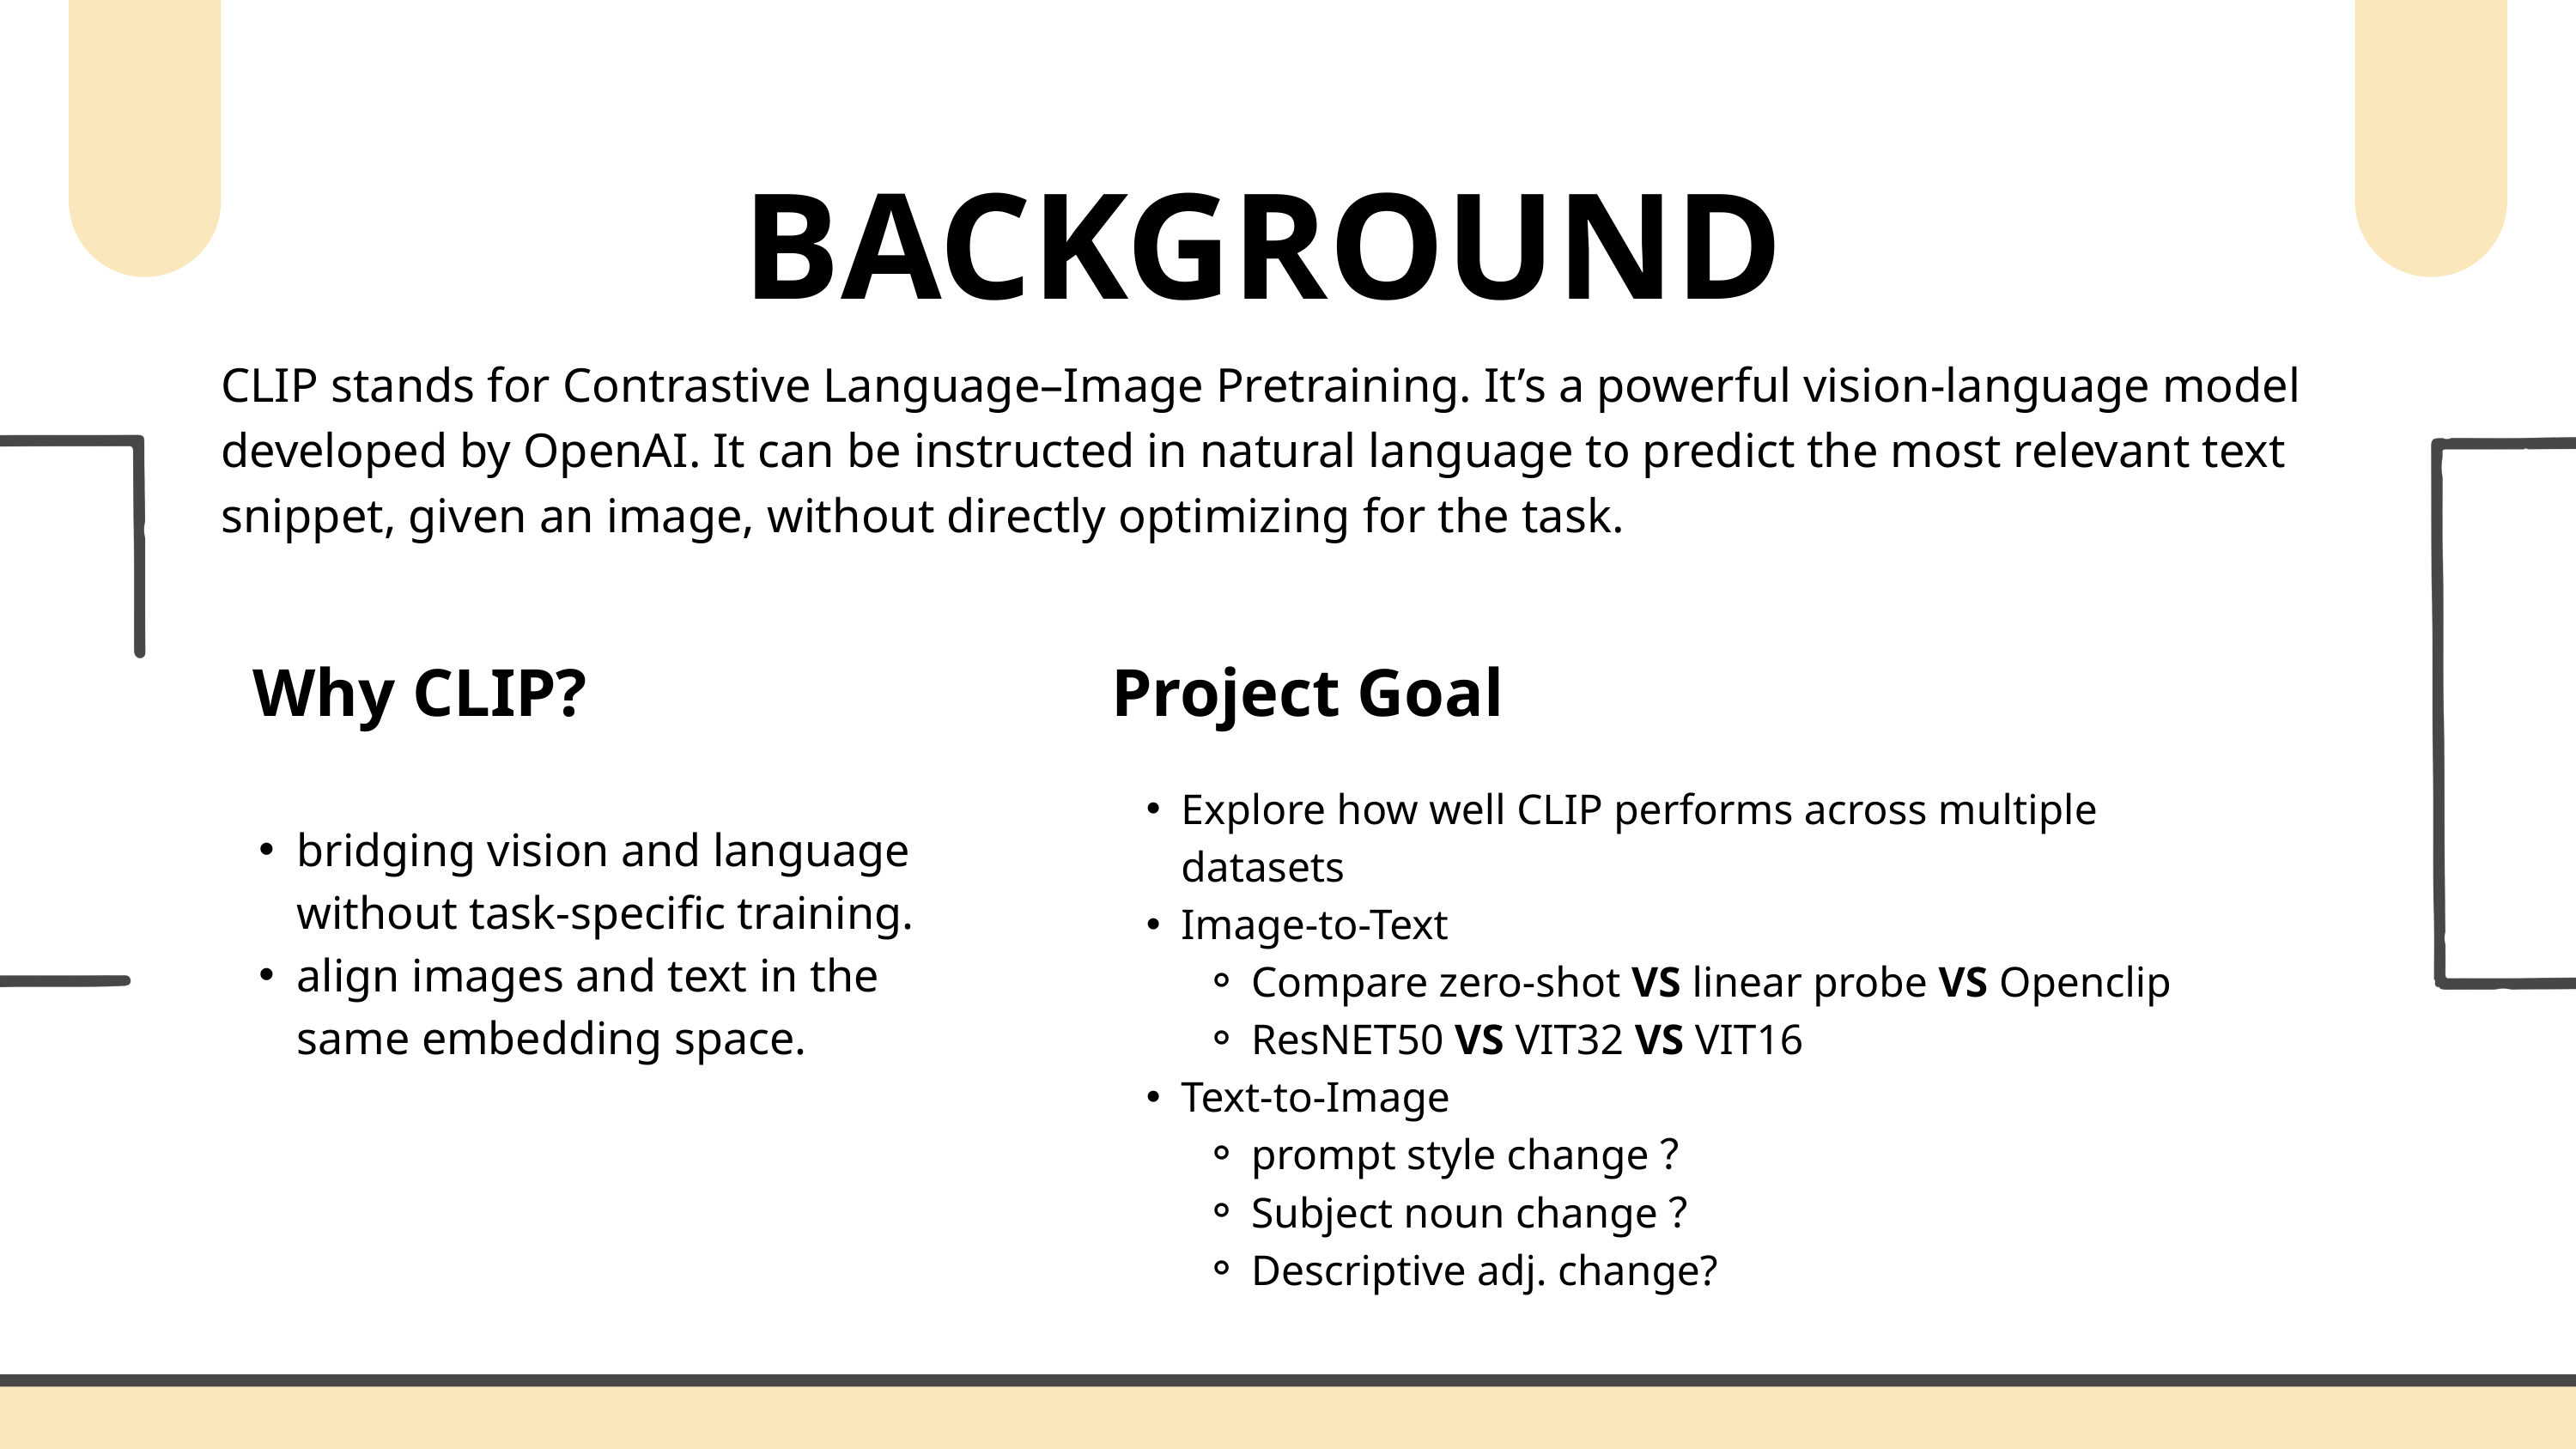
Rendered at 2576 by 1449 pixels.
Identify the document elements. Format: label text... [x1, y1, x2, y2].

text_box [0, 1379, 2576, 1449]
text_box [68, 0, 222, 277]
text_box Why CLIP? [252, 638, 1004, 730]
text_box Project Goal [1111, 638, 1801, 717]
text_box CLIP stands for Contrastive Language–Image Pretraining. It’s a powerful vision-language model developed by OpenAI. It can be instructed in natural language to predict the most relevant text snippet, given an image, without directly optimizing for the task. [221, 346, 2347, 607]
text_box bridging vision and language without task-specific training. align images and text in the same embedding space. [221, 813, 957, 1169]
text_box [2354, 0, 2508, 277]
text_box Explore how well CLIP performs across multiple datasets Image-to-Text Compare zero-shot VS linear probe VS Openclip ResNET50 VS VIT32 VS VIT16 Text-to-Image prompt style change？ Subject noun change？ Descriptive adj. change? [1111, 717, 2215, 1294]
text_box BACKGROUND [661, 123, 1865, 329]
text_box [0, 434, 146, 990]
text_box [2431, 434, 2576, 990]
